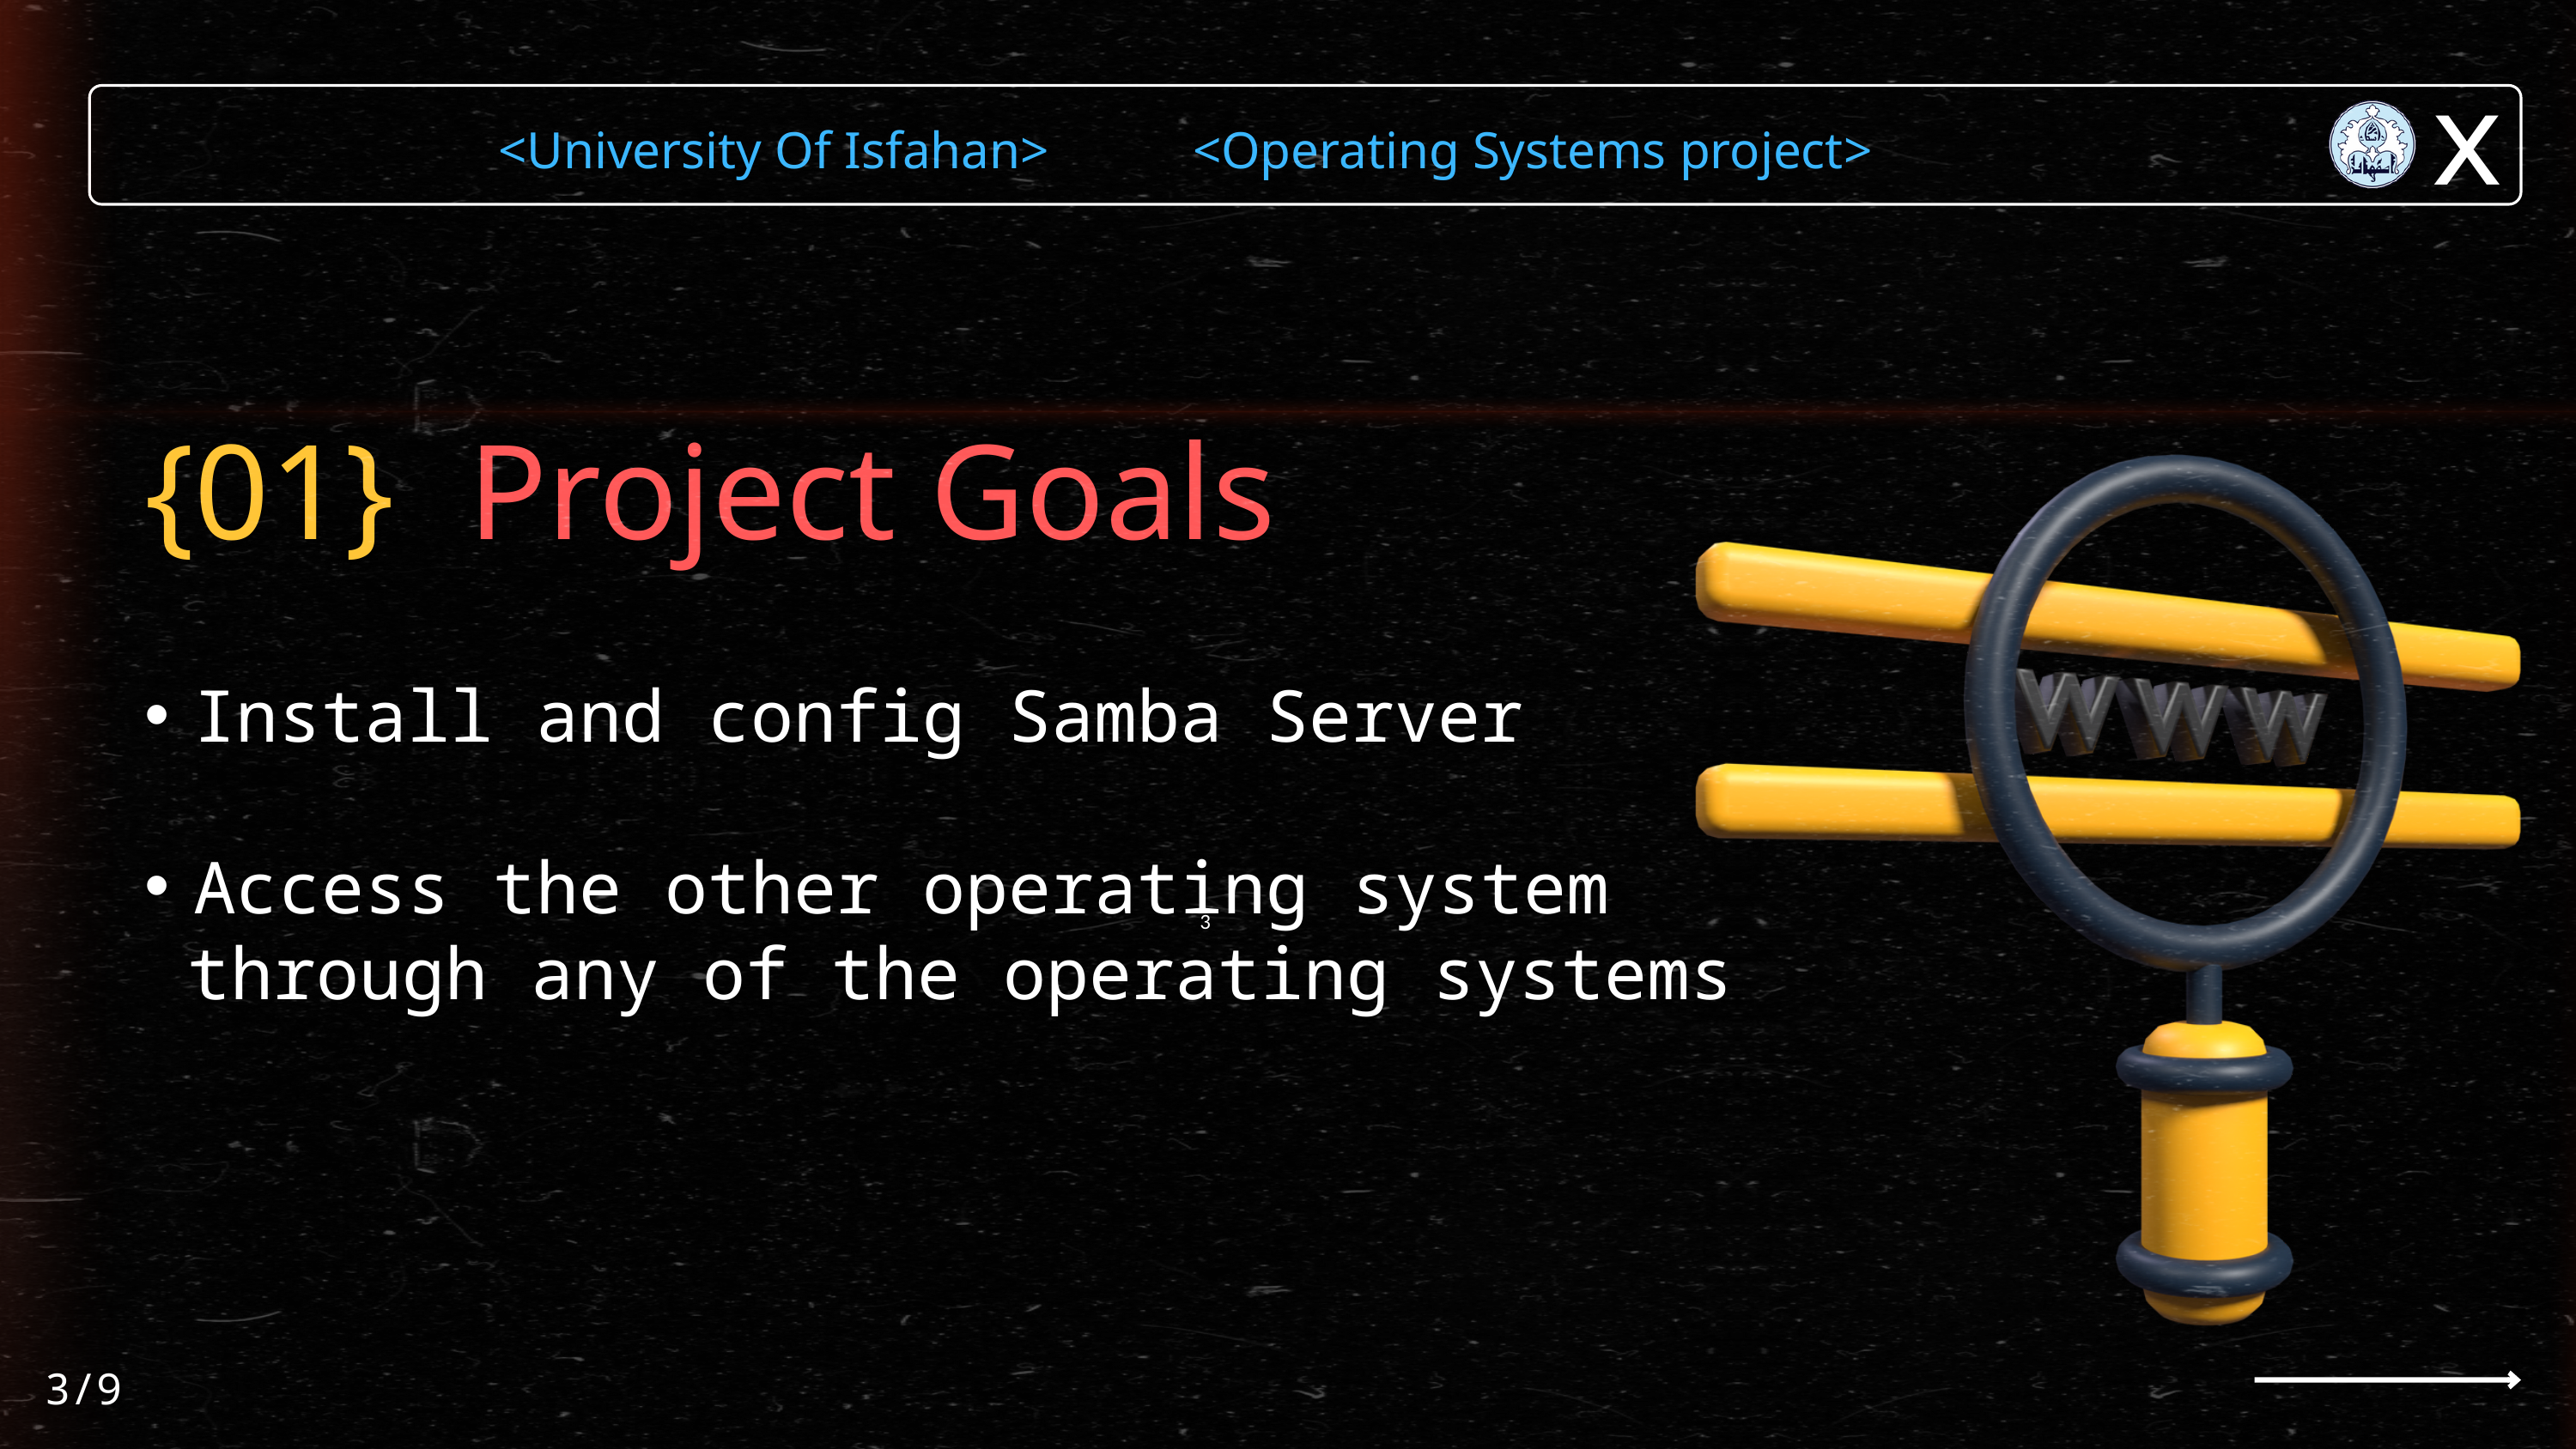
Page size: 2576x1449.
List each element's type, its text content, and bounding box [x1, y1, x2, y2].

slide_number 3 [922, 894, 1224, 947]
text_box [0, 0, 2576, 1449]
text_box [88, 85, 2522, 205]
text_box 3/9 [32, 1355, 136, 1420]
